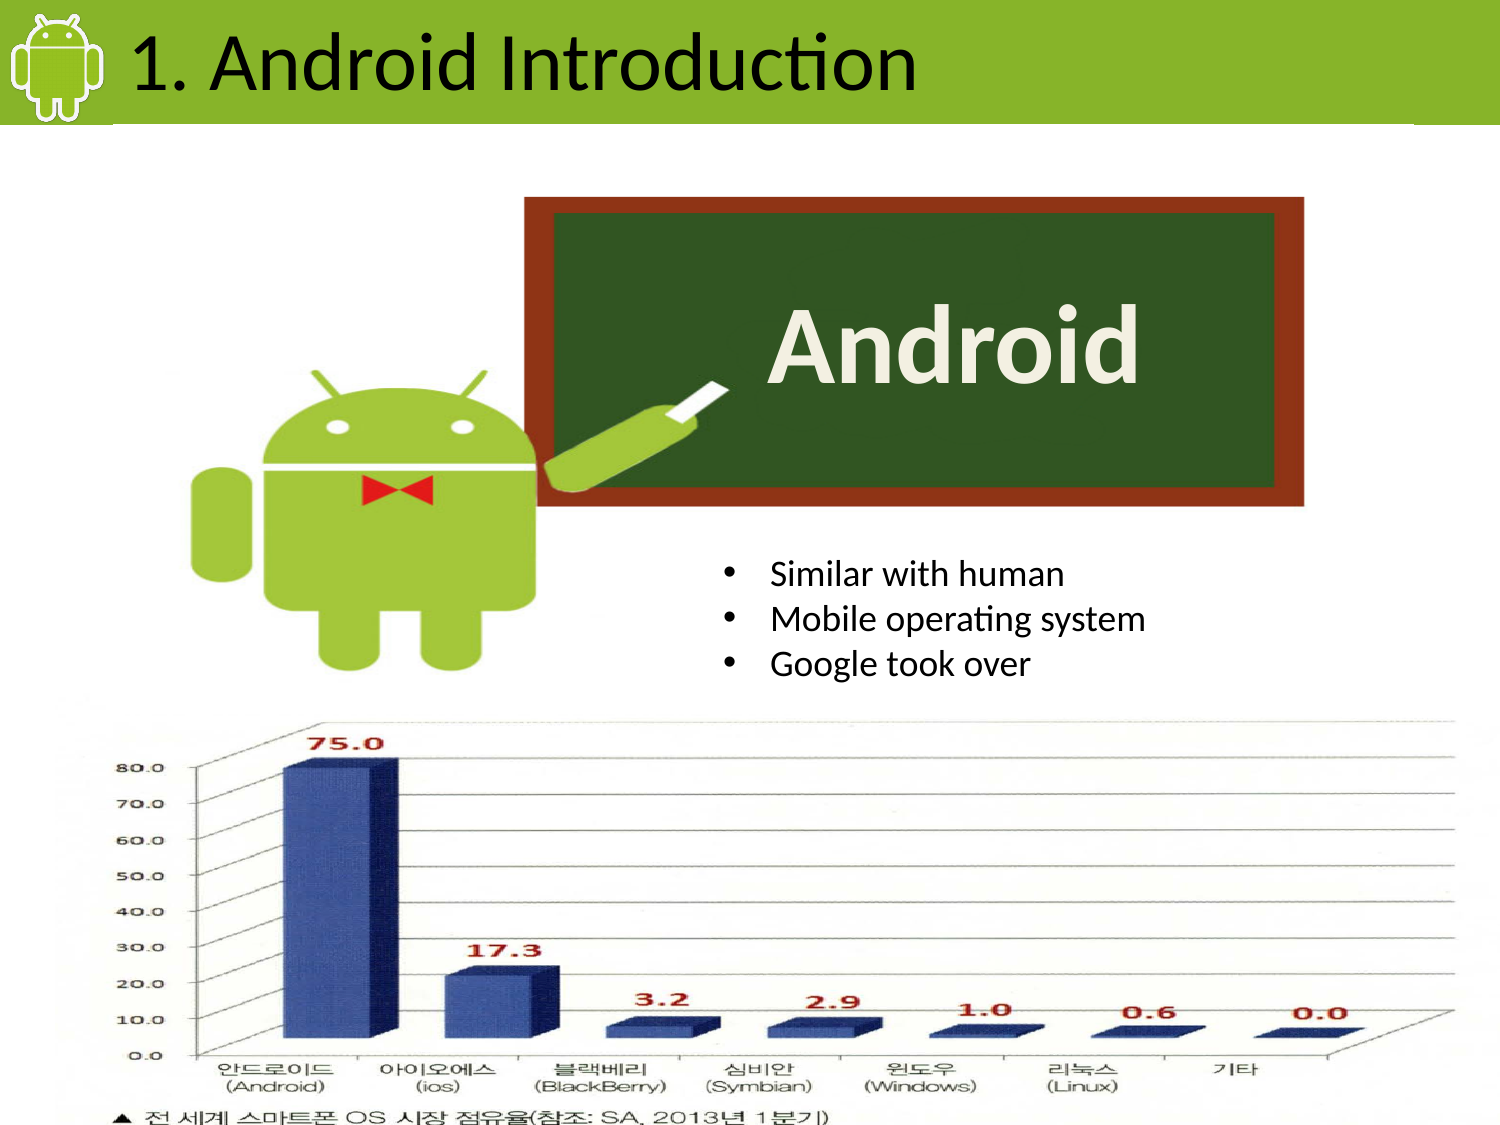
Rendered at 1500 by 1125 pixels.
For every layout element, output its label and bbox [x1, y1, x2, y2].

text_box [0, 0, 1500, 218]
picture [55, 124, 1500, 1125]
